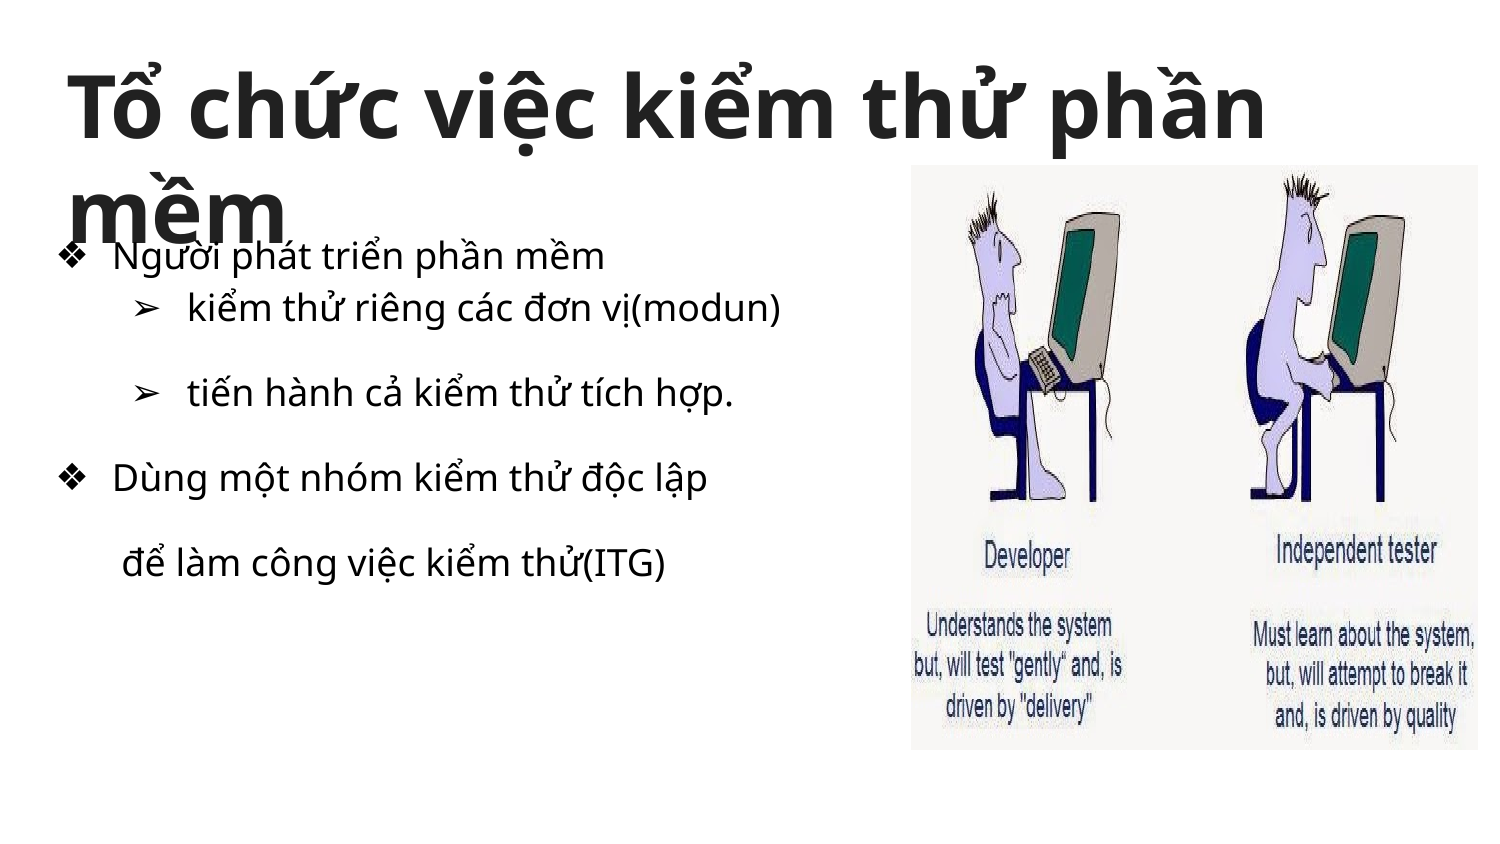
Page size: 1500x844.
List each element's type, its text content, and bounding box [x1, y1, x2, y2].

list Người phát triển phần mềm kiểm thử riêng các đơn vị(modun) tiến hành cả kiểm thử tích hợp. Dùng một nhóm kiểm thử độc lập để làm công việc kiểm thử(ITG) [21, 210, 906, 750]
picture [911, 165, 1478, 750]
title Tổ chức việc kiểm thử phần mềm [51, 36, 1449, 130]
